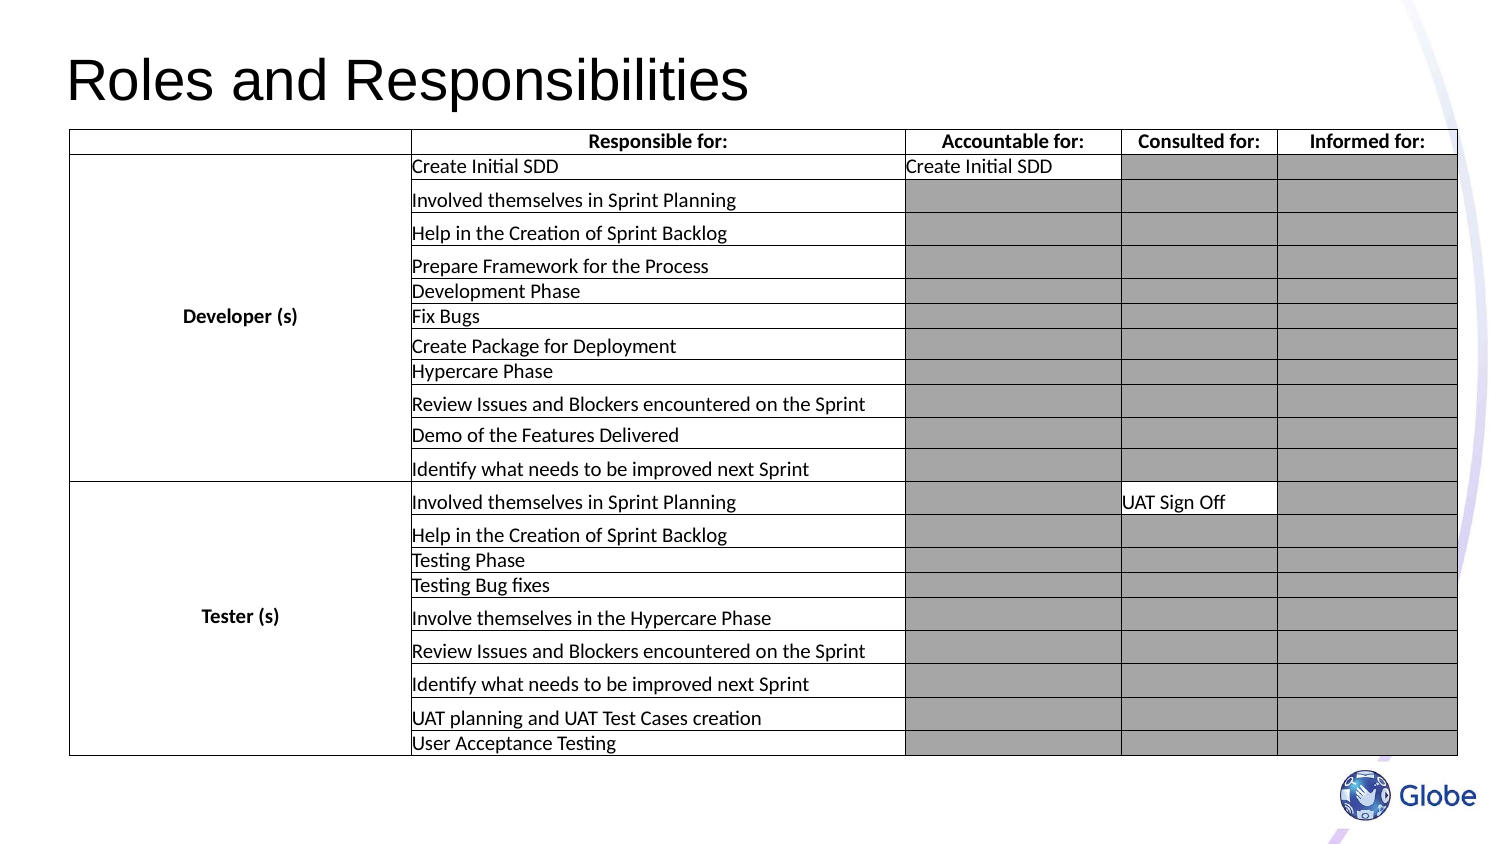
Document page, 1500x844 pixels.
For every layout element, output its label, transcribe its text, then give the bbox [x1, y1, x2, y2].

table_cell Involve themselves in the Hypercare Phase [412, 598, 905, 630]
table_cell [1122, 664, 1277, 697]
table_cell Tester (s) [70, 482, 411, 755]
table_cell Create Initial SDD [906, 155, 1121, 179]
table_cell UAT Sign Off [1122, 482, 1277, 514]
table_cell [1122, 246, 1277, 278]
table_cell [1122, 180, 1277, 212]
table_cell [1278, 246, 1457, 278]
table_header [70, 130, 411, 154]
table_header Informed for: [1278, 130, 1457, 154]
table_cell [1278, 631, 1457, 663]
table_cell [1278, 385, 1457, 417]
table_cell [1278, 698, 1457, 730]
table_cell [1278, 155, 1457, 179]
table_cell [1278, 573, 1457, 597]
table_cell [1278, 482, 1457, 514]
table_cell [1122, 631, 1277, 663]
table_cell [1278, 449, 1457, 481]
table_cell [906, 385, 1121, 417]
table_cell Help in the Creation of Sprint Backlog [412, 213, 905, 245]
table_cell [1278, 329, 1457, 359]
table_cell Help in the Creation of Sprint Backlog [412, 515, 905, 547]
table_cell Testing Phase [412, 548, 905, 572]
table_cell [906, 573, 1121, 597]
table_cell [906, 731, 1121, 755]
table_cell Review Issues and Blockers encountered on the Sprint [412, 631, 905, 663]
table_cell Create Initial SDD [412, 155, 905, 179]
picture [0, 0, 1500, 844]
table_cell Involved themselves in Sprint Planning [412, 482, 905, 514]
table_cell [1278, 213, 1457, 245]
table_cell [906, 360, 1121, 384]
table_cell [906, 246, 1121, 278]
table_cell [1122, 515, 1277, 547]
table_cell Fix Bugs [412, 304, 905, 328]
table_cell [1278, 515, 1457, 547]
table_cell [1122, 449, 1277, 481]
table_cell [1278, 279, 1457, 303]
table_cell [906, 180, 1121, 212]
table_cell [906, 279, 1121, 303]
table_cell Hypercare Phase [412, 360, 905, 384]
table_cell [1122, 698, 1277, 730]
table_header Accountable for: [906, 130, 1121, 154]
table_cell Create Package for Deployment [412, 329, 905, 359]
table_cell [906, 598, 1121, 630]
table_cell [1278, 418, 1457, 448]
table_cell Identify what needs to be improved next Sprint [412, 449, 905, 481]
table_cell [906, 329, 1121, 359]
table_cell UAT planning and UAT Test Cases creation [412, 698, 905, 730]
table_cell Development Phase [412, 279, 905, 303]
table_cell [1122, 385, 1277, 417]
table_cell [906, 515, 1121, 547]
table_cell [906, 304, 1121, 328]
table_cell [1278, 360, 1457, 384]
table_cell [1122, 304, 1277, 328]
table_header Responsible for: [412, 130, 905, 154]
table_cell [906, 418, 1121, 448]
table_cell [1122, 598, 1277, 630]
table_cell [906, 482, 1121, 514]
table_cell [1278, 180, 1457, 212]
table_cell Identify what needs to be improved next Sprint [412, 664, 905, 697]
table_cell [906, 631, 1121, 663]
table_cell [1122, 329, 1277, 359]
table_cell [1278, 304, 1457, 328]
table_cell [1278, 731, 1457, 755]
table_cell [906, 698, 1121, 730]
table_cell Prepare Framework for the Process [412, 246, 905, 278]
table_cell [1278, 598, 1457, 630]
table_cell [1122, 213, 1277, 245]
table_cell [906, 664, 1121, 697]
table_cell [1122, 418, 1277, 448]
table_cell [1278, 548, 1457, 572]
table_cell [1122, 548, 1277, 572]
table_cell [1278, 664, 1457, 697]
table_cell Review Issues and Blockers encountered on the Sprint [412, 385, 905, 417]
table_cell Developer (s) [70, 155, 411, 481]
table_cell [906, 548, 1121, 572]
table_cell [906, 449, 1121, 481]
table_cell Involved themselves in Sprint Planning [412, 180, 905, 212]
table_cell [1122, 573, 1277, 597]
table_cell [1122, 155, 1277, 179]
table_header Consulted for: [1122, 130, 1277, 154]
table_cell User Acceptance Testing [412, 731, 905, 755]
table_cell Testing Bug fixes [412, 573, 905, 597]
table_cell [1122, 731, 1277, 755]
table_cell [1122, 360, 1277, 384]
table_cell [1122, 279, 1277, 303]
title Roles and Responsibilities [51, 27, 1449, 122]
table_cell [906, 213, 1121, 245]
table_cell Demo of the Features Delivered [412, 418, 905, 448]
